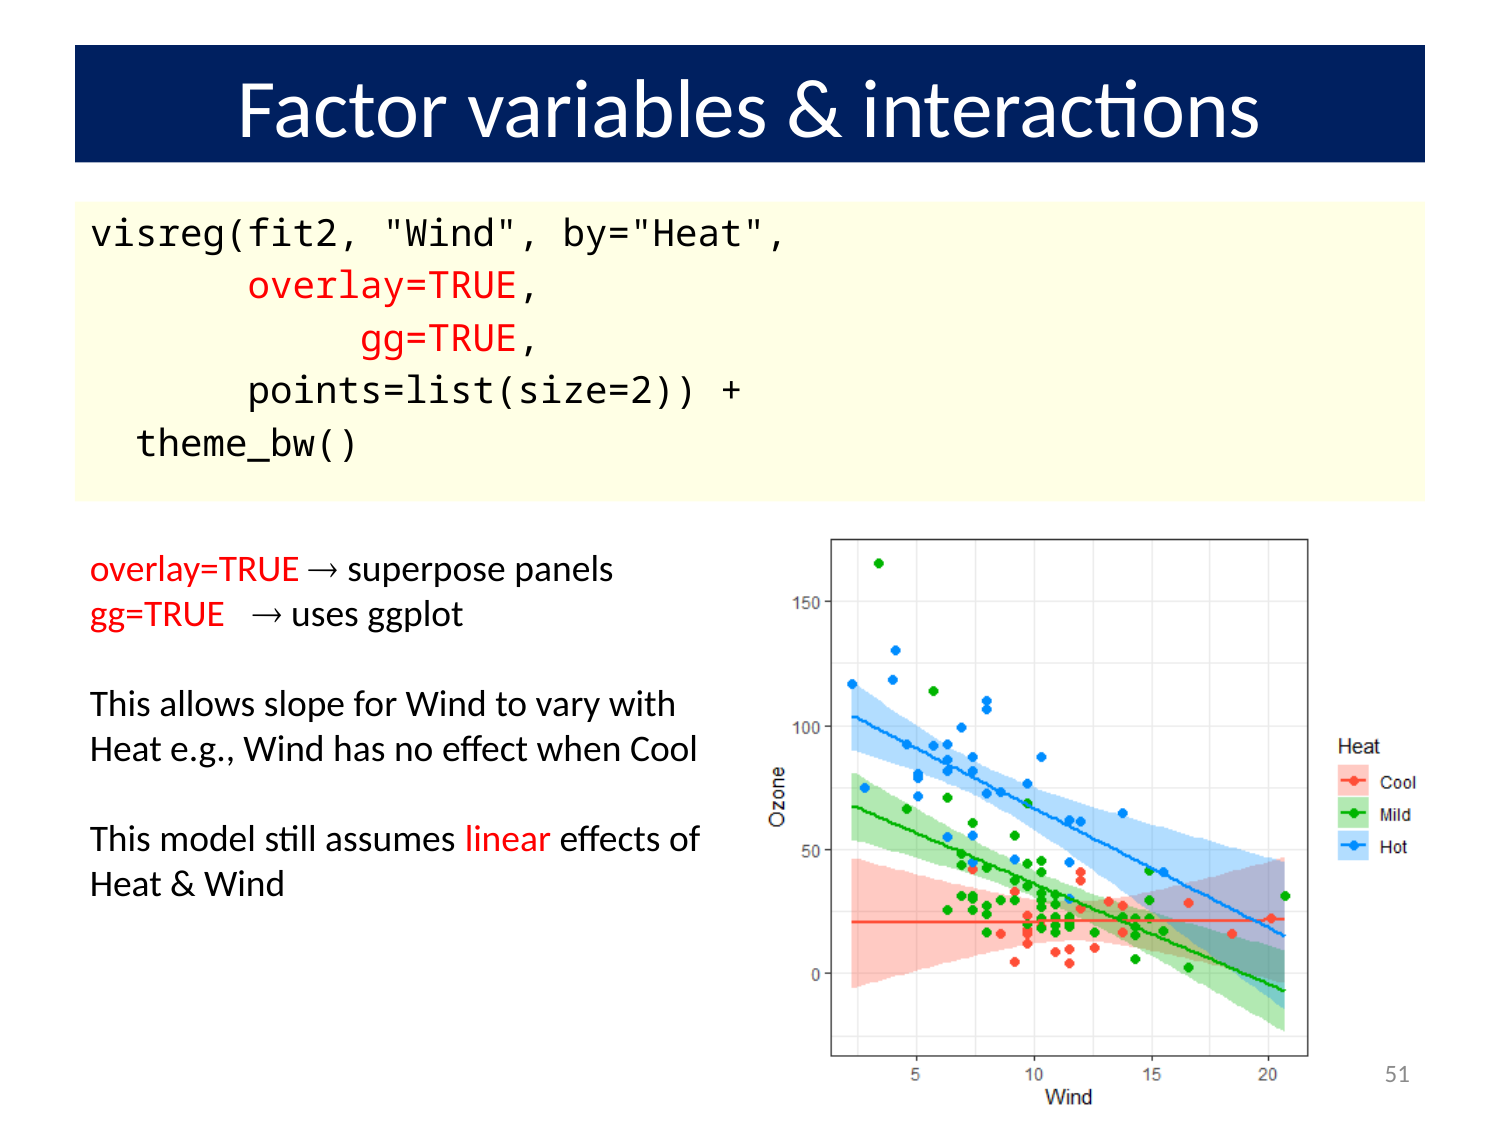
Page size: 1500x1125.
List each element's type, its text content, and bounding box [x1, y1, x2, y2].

text_box visreg(fit2, "Wind", by="Heat", overlay=TRUE, gg=TRUE, points=list(size=2)) + theme_bw() [74, 201, 1425, 502]
title Factor variables & interactions [75, 45, 1425, 163]
picture [762, 532, 1426, 1113]
text_box overlay=TRUE  superpose panels gg=TRUE  uses ggplot This allows slope for Wind to vary with Heat e.g., Wind has no effect when Cool This model still assumes linear effects of Heat & Wind [74, 536, 750, 912]
